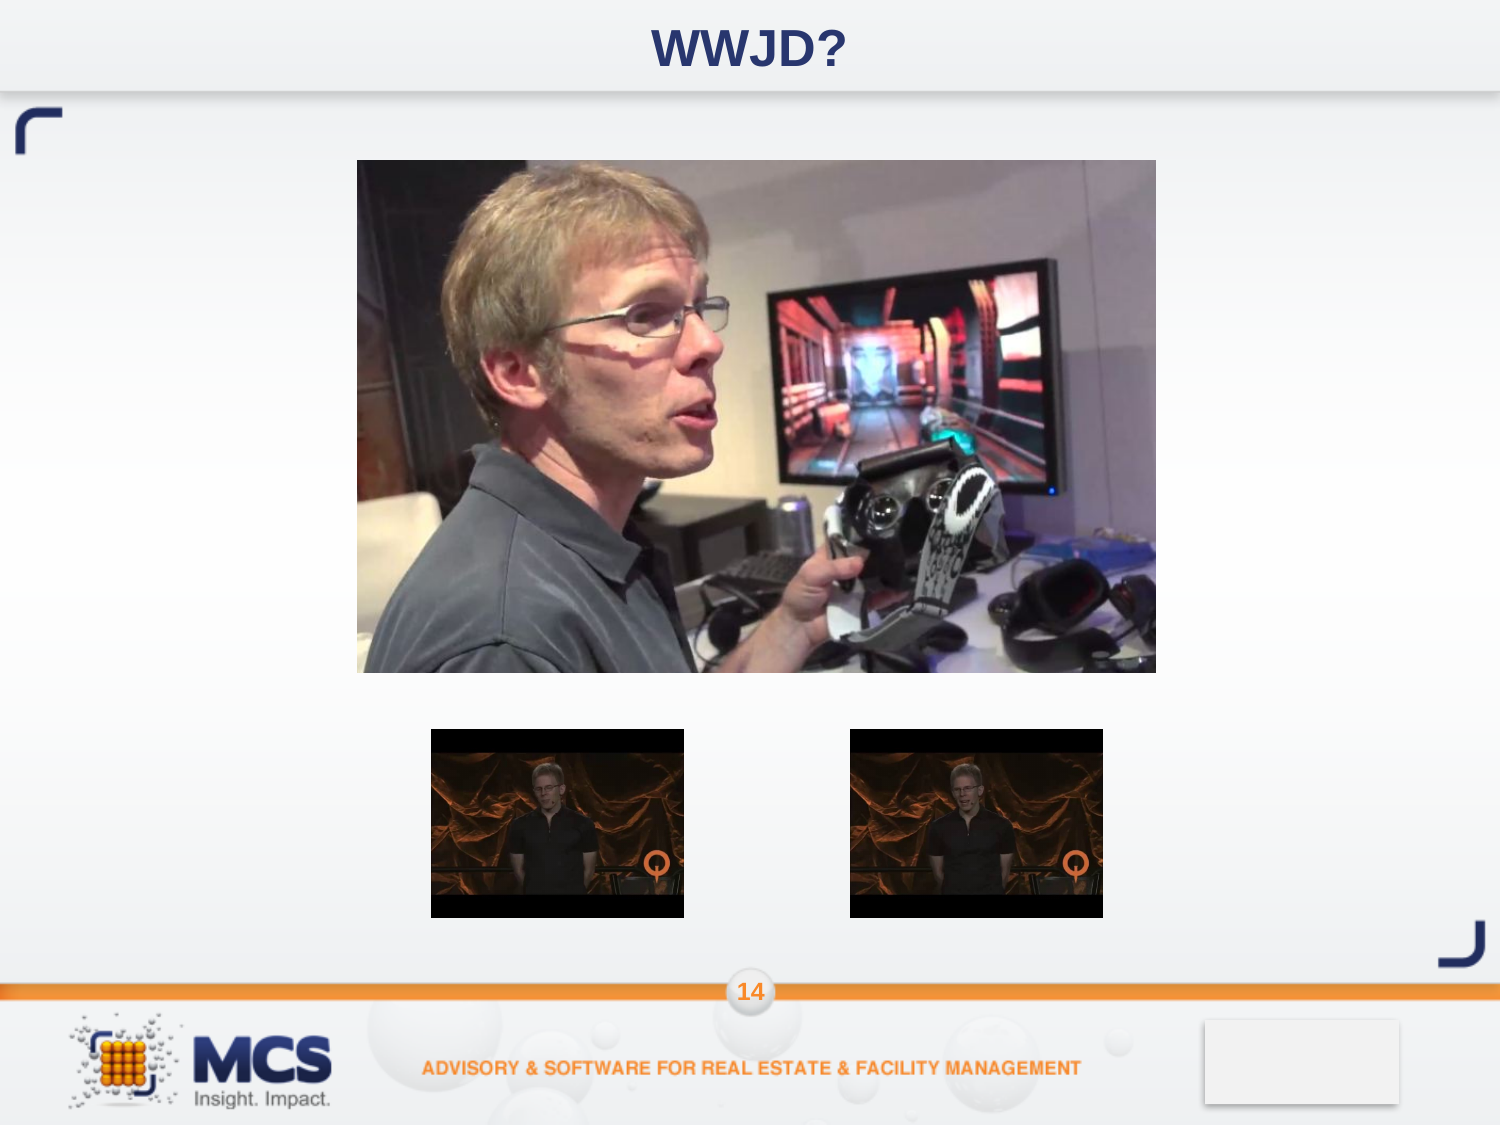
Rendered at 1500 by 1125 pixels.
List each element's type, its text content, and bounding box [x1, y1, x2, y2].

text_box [429, 728, 685, 920]
title WWJD? [0, 0, 1500, 93]
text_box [849, 728, 1104, 920]
picture [0, 93, 1500, 1125]
